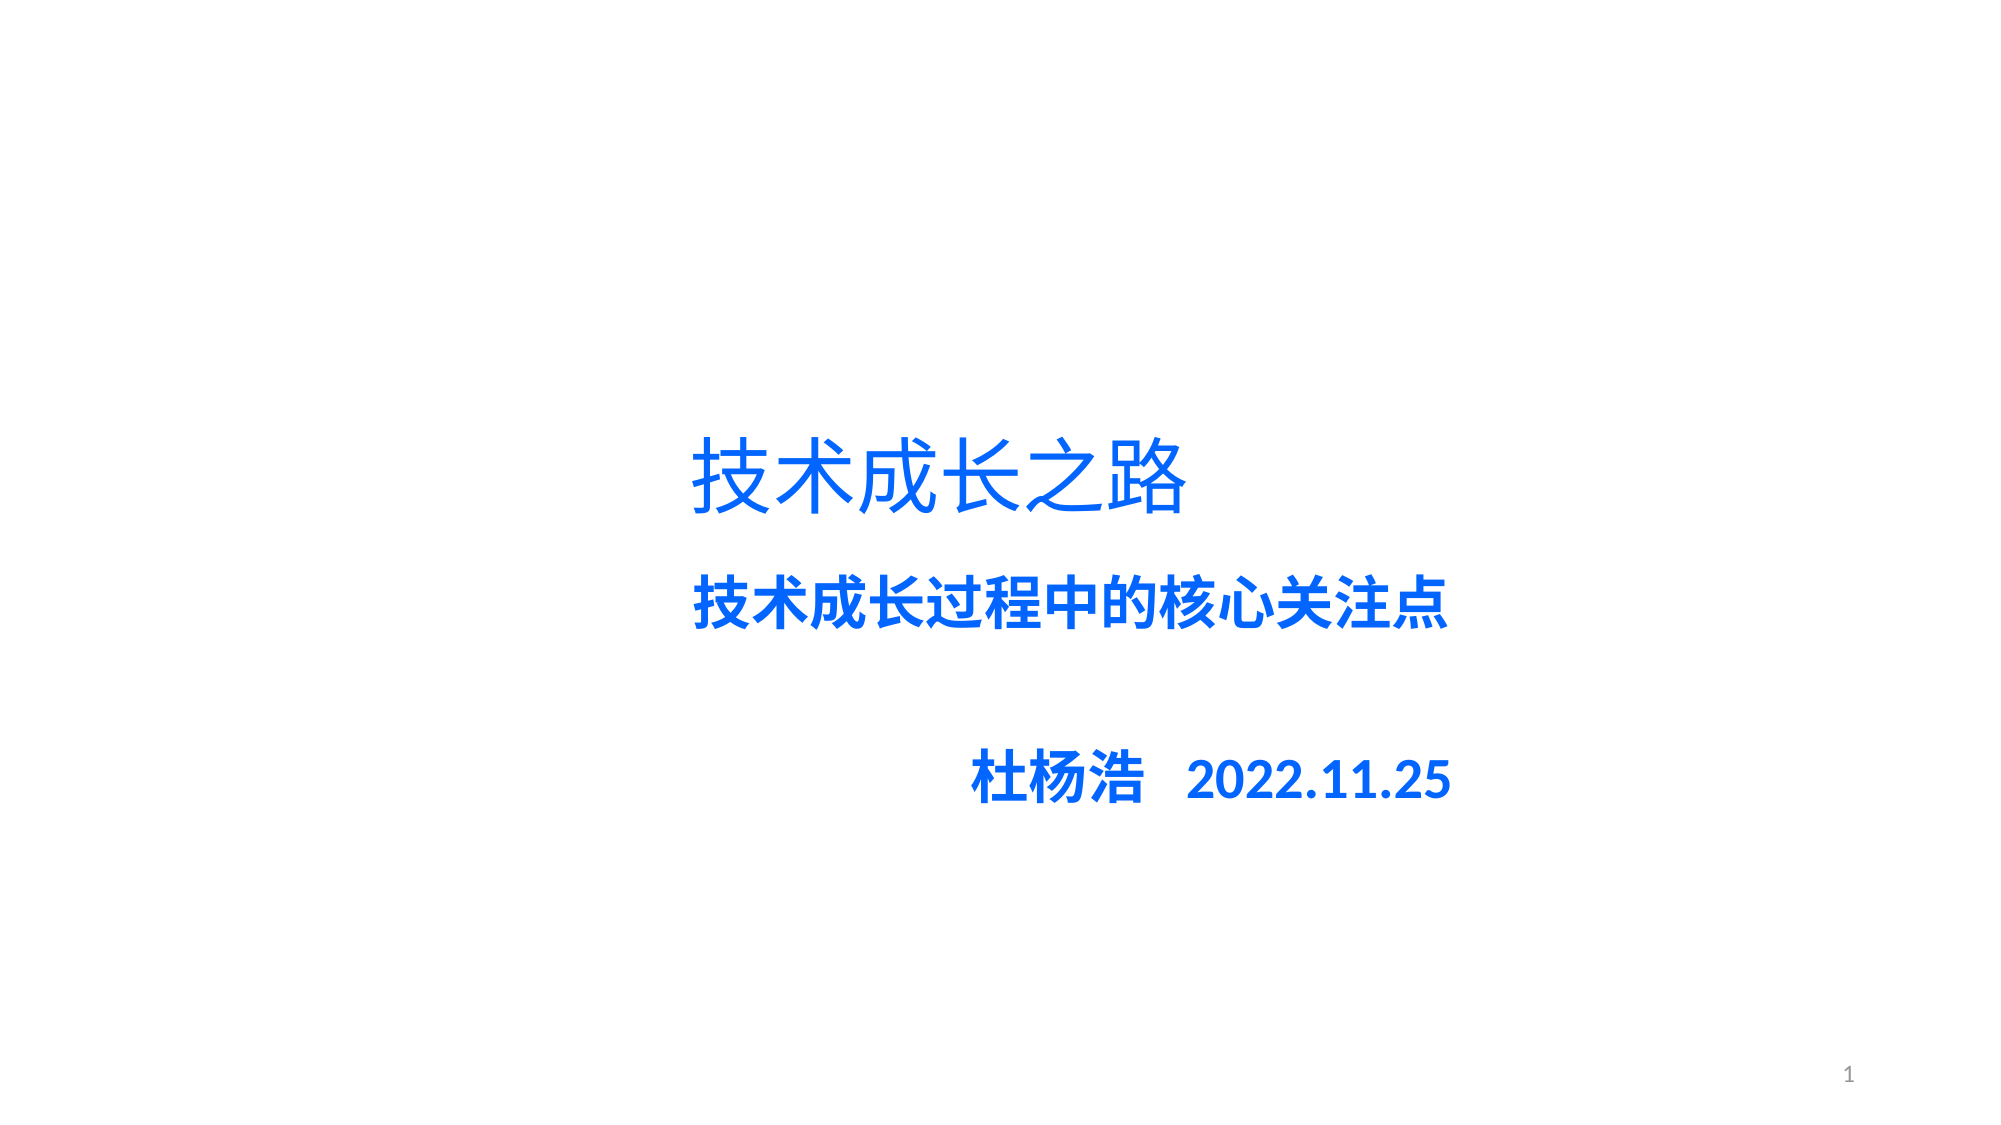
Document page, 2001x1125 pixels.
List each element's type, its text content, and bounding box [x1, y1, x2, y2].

text_box 杜杨浩 2022.11.25 [962, 731, 1462, 819]
text_box 技术成长过程中的核心关注点 [684, 557, 1459, 644]
text_box [1832, 1050, 1863, 1095]
text_box 技术成长之路 [682, 416, 1456, 531]
